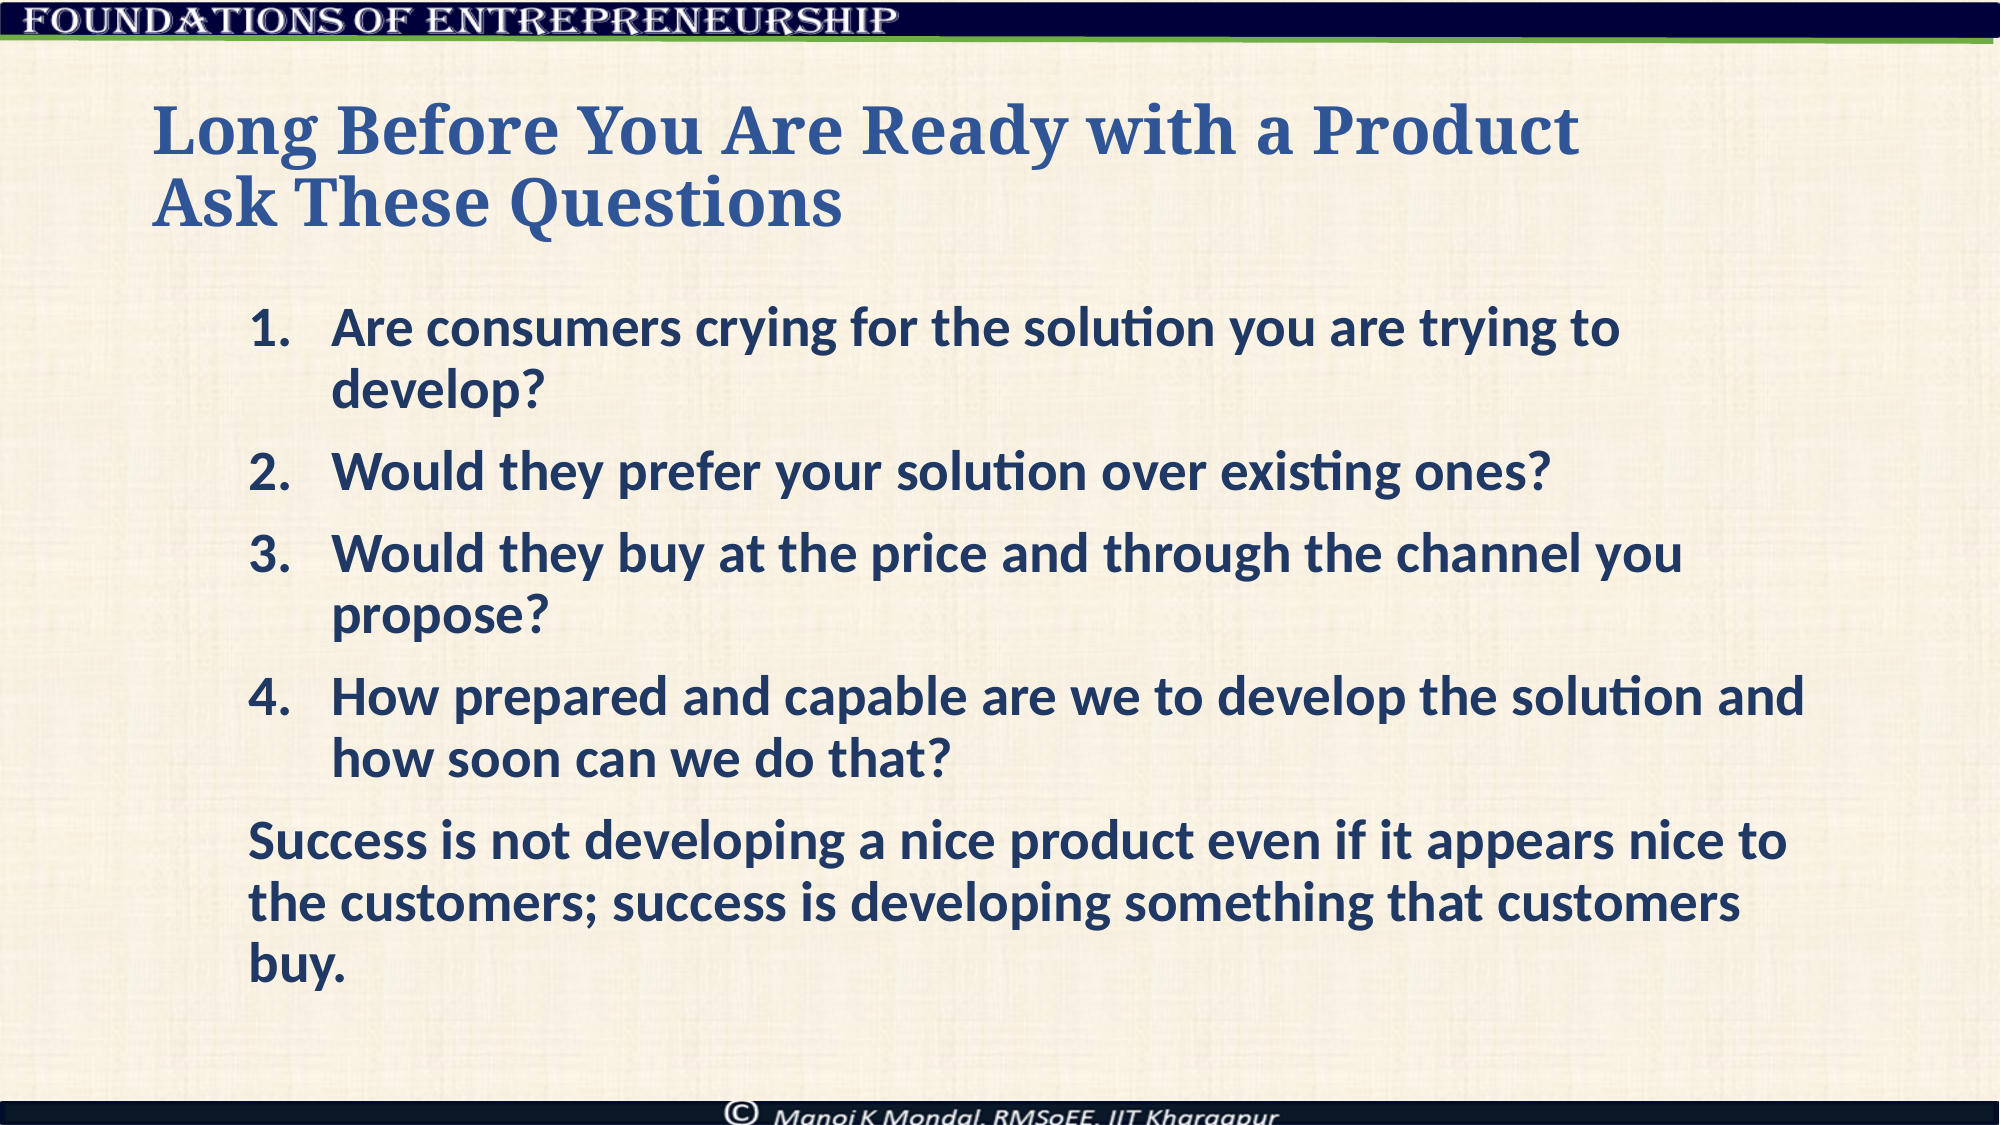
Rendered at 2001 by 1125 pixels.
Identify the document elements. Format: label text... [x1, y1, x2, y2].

list Are consumers crying for the solution you are trying to develop? Would they prefer your solution over existing ones? Would they buy at the price and through the channel you propose? How prepared and capable are we to develop the solution and how soon can we do that? Success is not developing a nice product even if it appears nice to the customers; success is developing something that customers buy. [233, 290, 1825, 1004]
picture [0, 1101, 1999, 1125]
title Long Before You Are Ready with a Product Ask These Questions [137, 59, 1863, 278]
picture [0, 0, 2000, 43]
